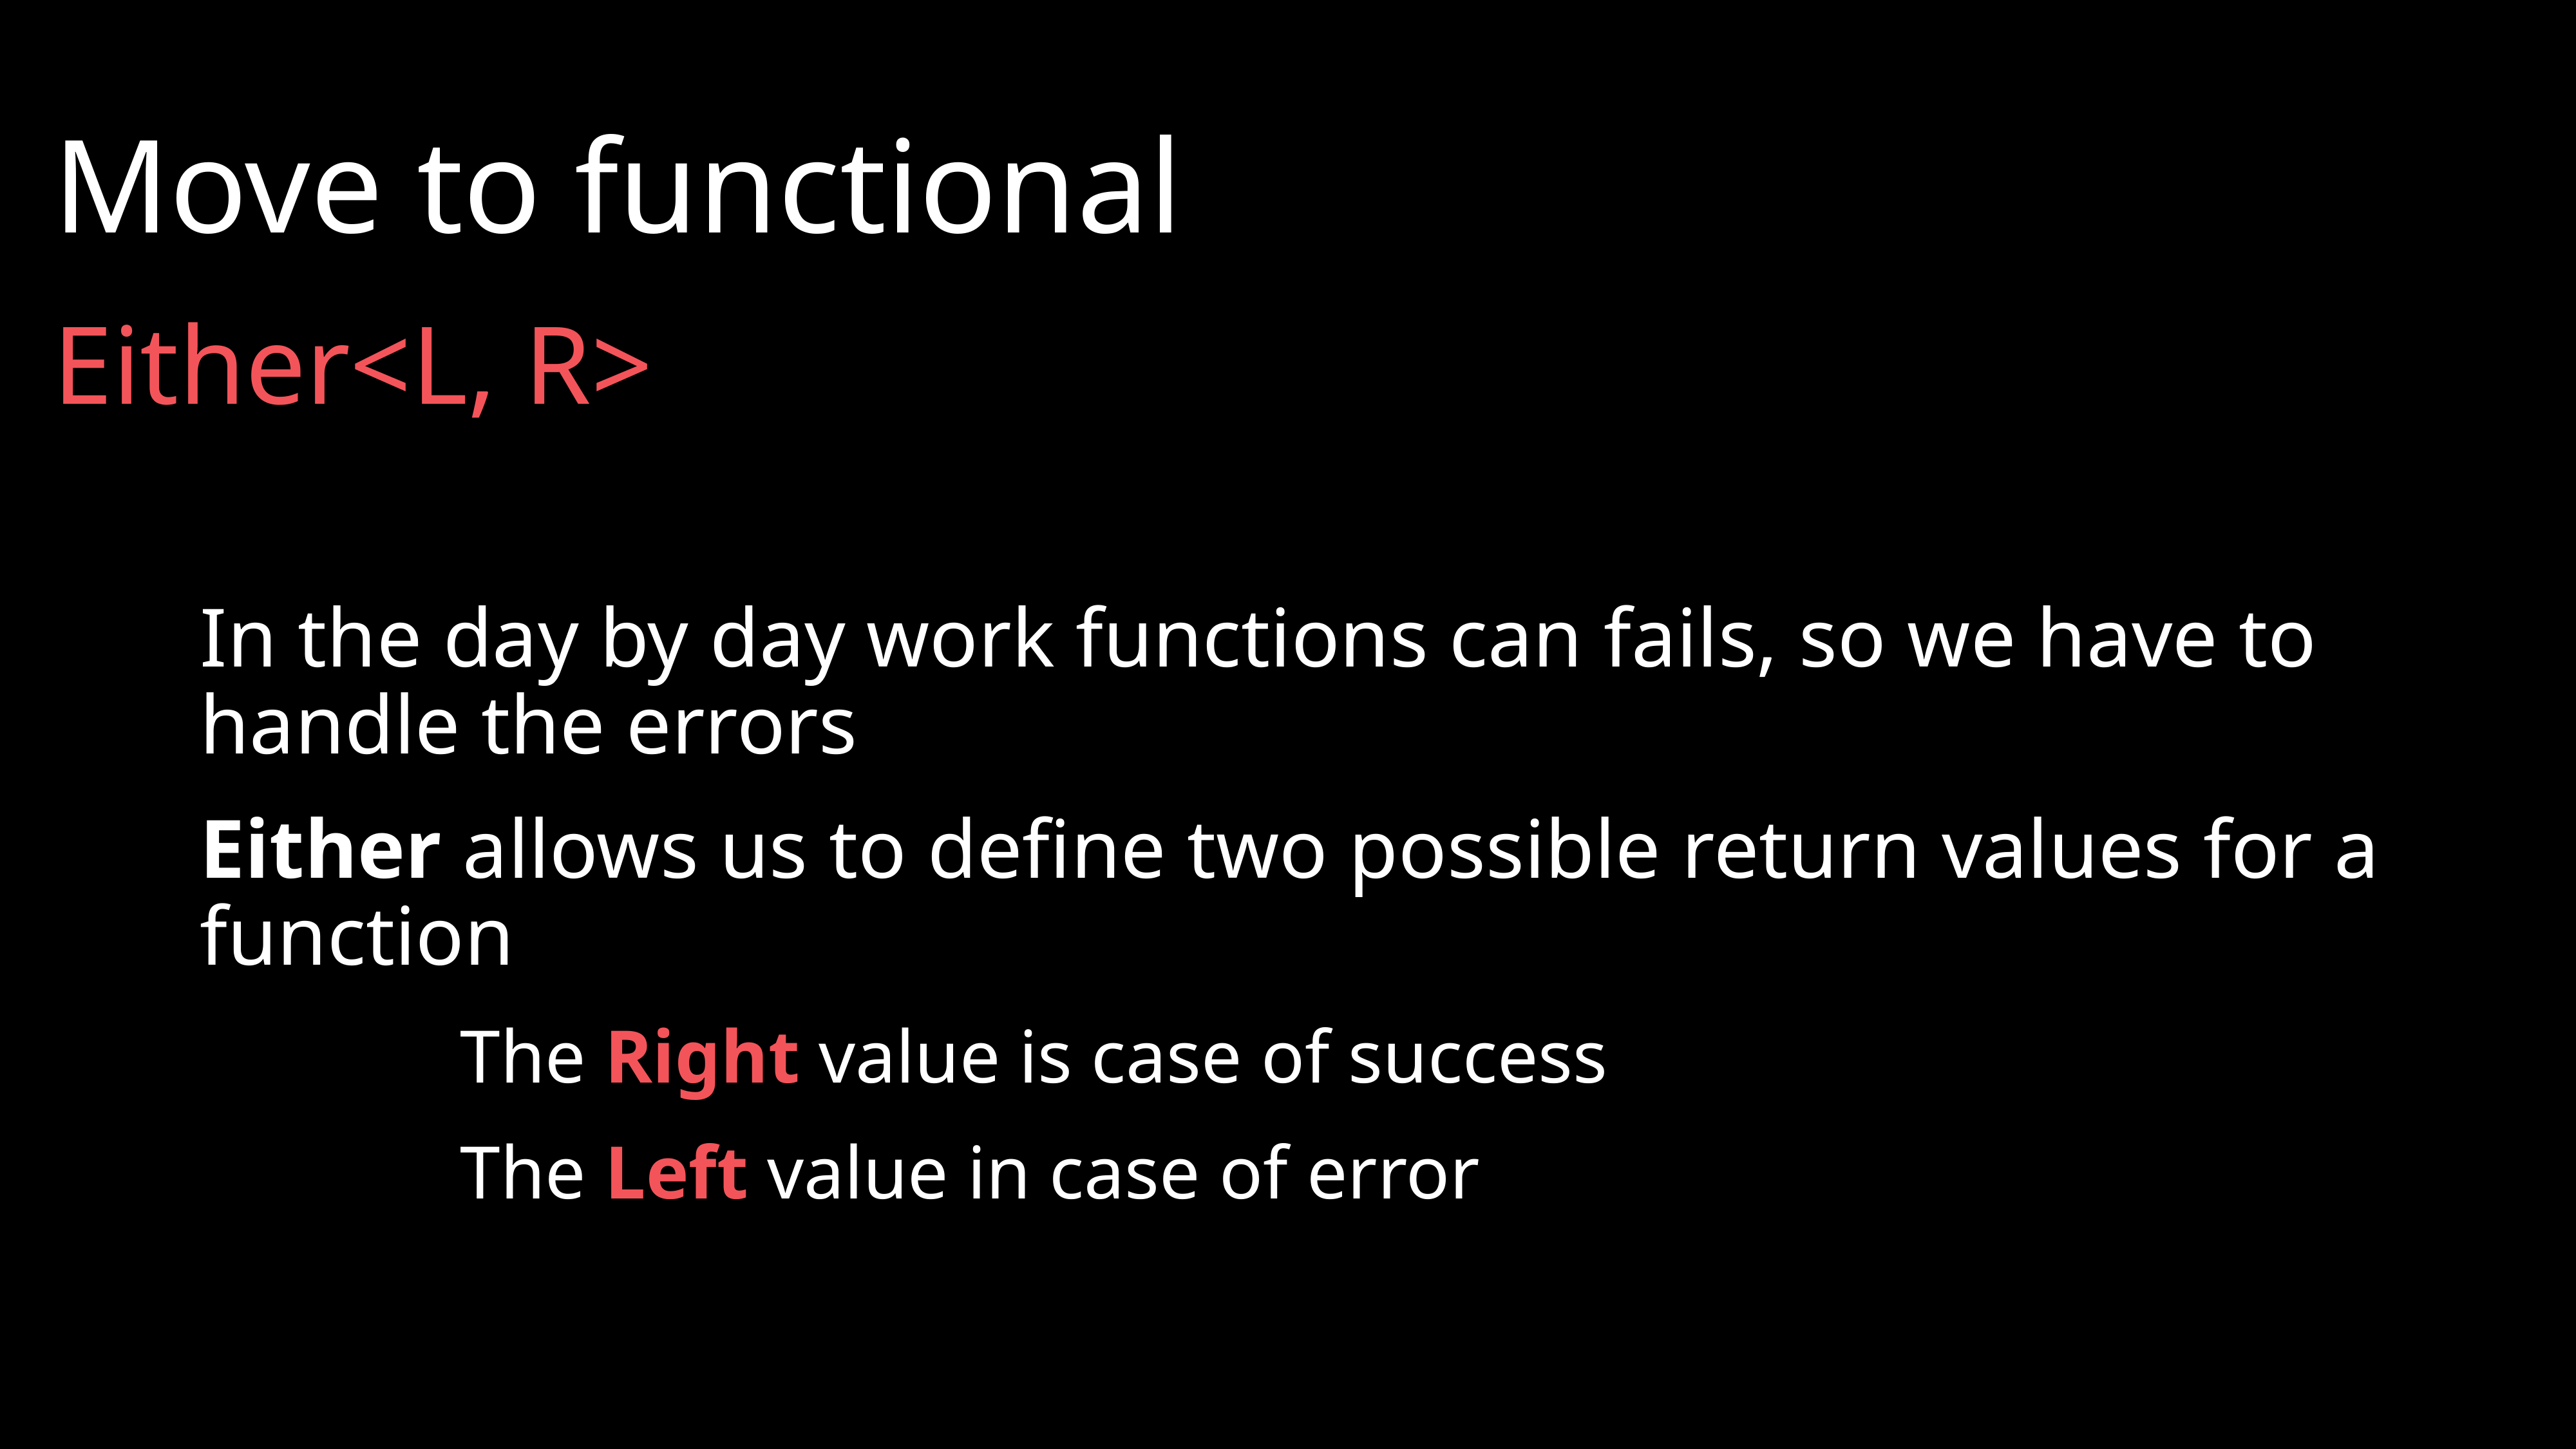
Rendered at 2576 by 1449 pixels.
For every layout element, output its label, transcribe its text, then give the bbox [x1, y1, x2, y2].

title Move to functional [43, 129, 2533, 274]
list Either<L, R> [43, 307, 2533, 399]
list In the day by day work functions can fails, so we have to handle the errors Either allows us to define two possible return values for a function The Right value is case of success The Left value in case of error [191, 592, 2410, 1340]
